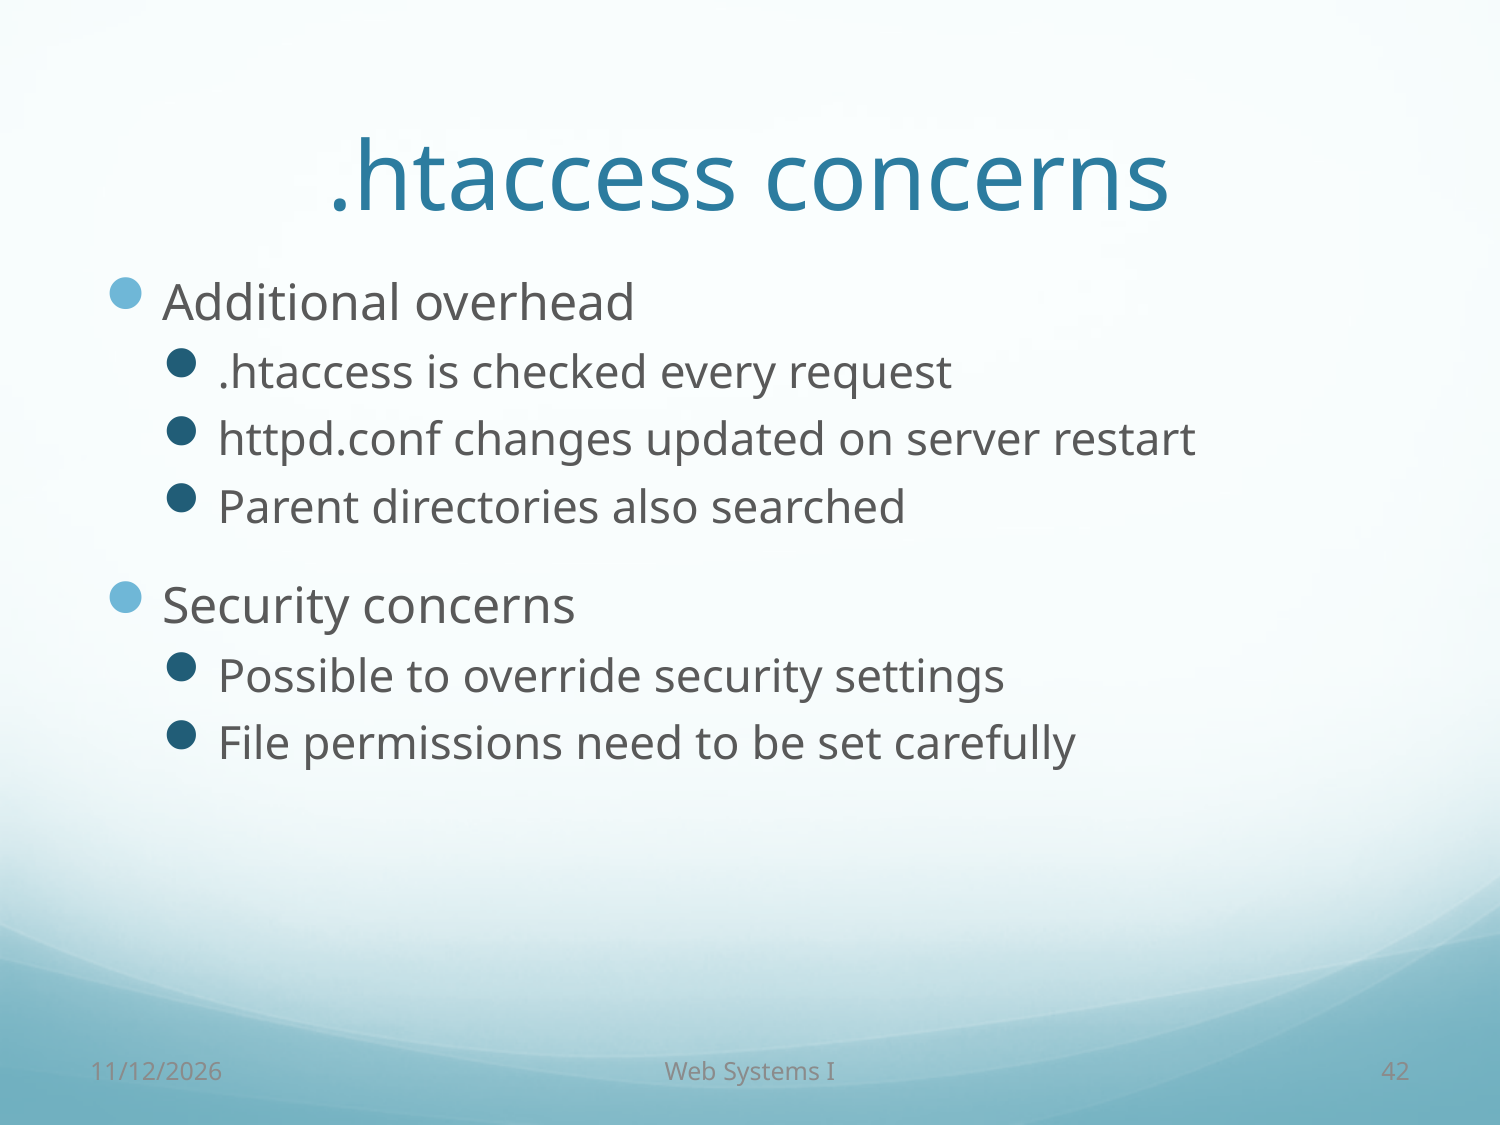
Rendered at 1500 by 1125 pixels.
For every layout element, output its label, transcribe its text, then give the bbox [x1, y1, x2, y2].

title .htaccess concerns [89, 17, 1410, 238]
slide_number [75, 1042, 425, 1103]
footer Web Systems I [512, 1042, 988, 1103]
slide_number 42 [1074, 1042, 1425, 1103]
list Additional overhead .htaccess is checked every request httpd.conf changes updated on server restart Parent directories also searched Security concerns Possible to override security settings File permissions need to be set carefully [89, 262, 1410, 976]
